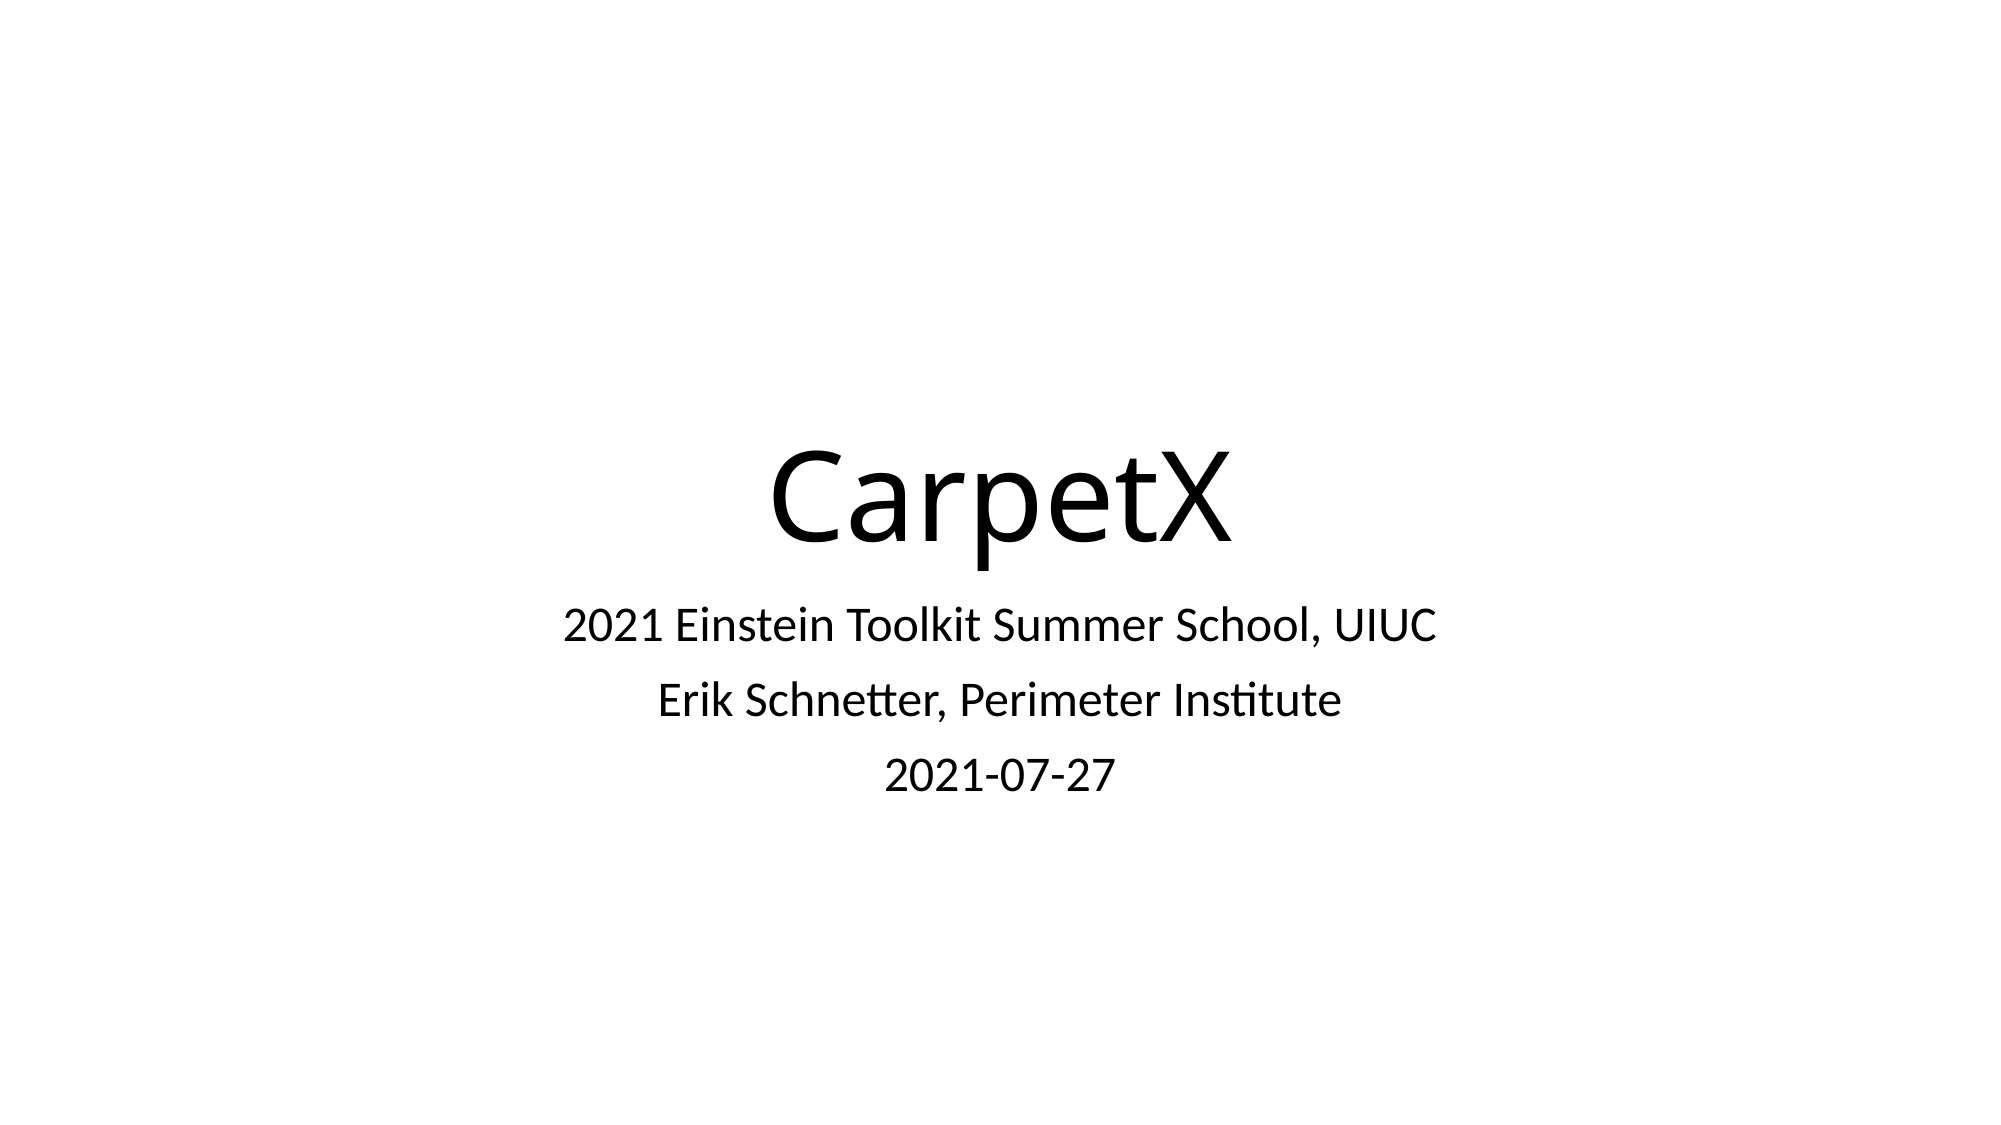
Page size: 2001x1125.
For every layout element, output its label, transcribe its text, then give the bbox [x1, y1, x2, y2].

title CarpetX [249, 184, 1750, 576]
subtitle 2021 Einstein Toolkit Summer School, UIUC Erik Schnetter, Perimeter Institute 2021-07-27 [249, 590, 1750, 863]
